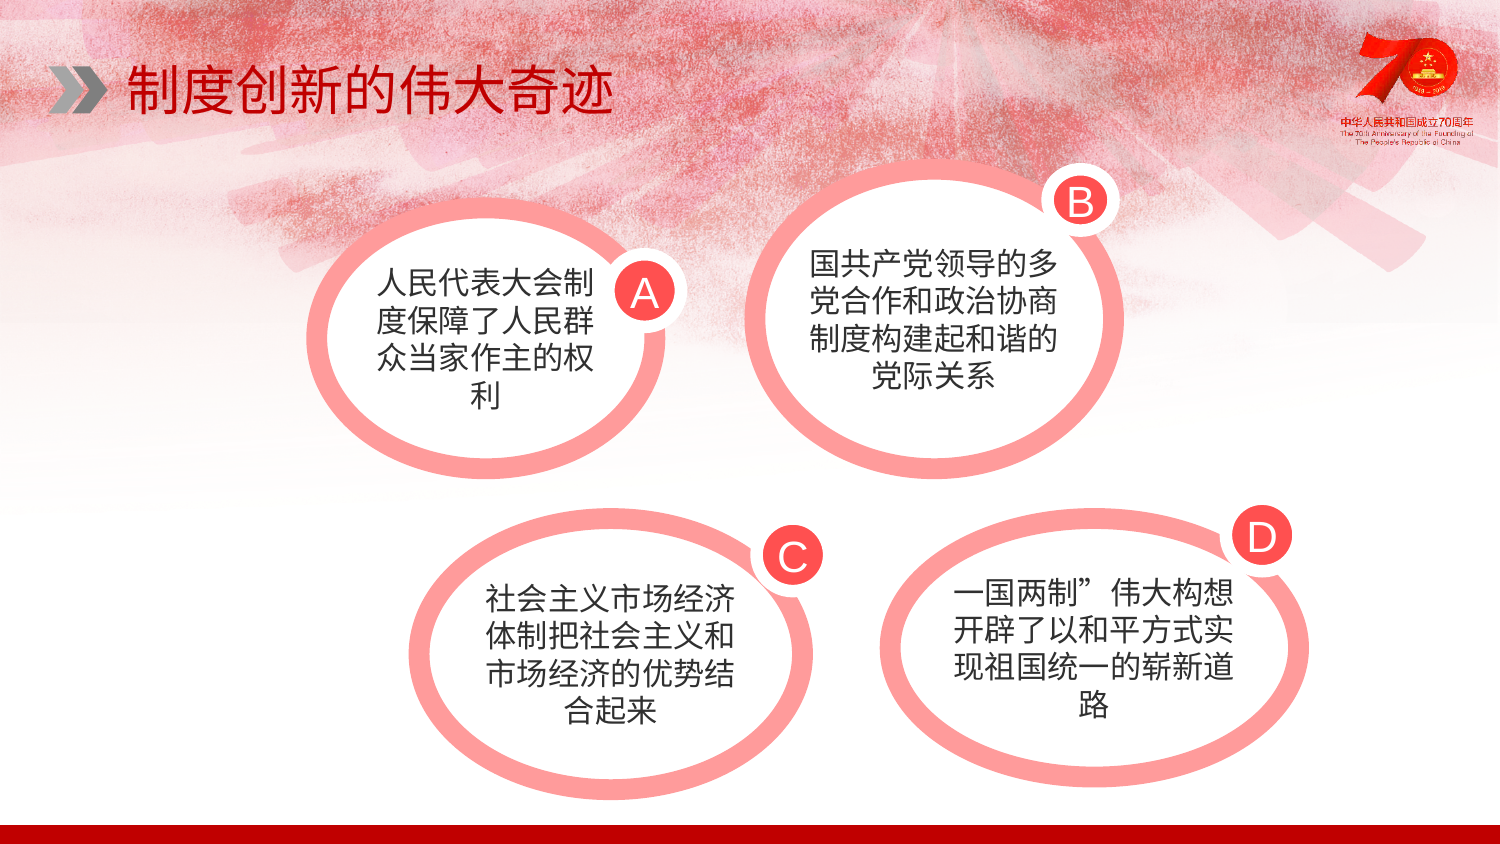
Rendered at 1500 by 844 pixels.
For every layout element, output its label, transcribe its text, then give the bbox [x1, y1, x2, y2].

text_box D [1224, 497, 1300, 573]
text_box B [1046, 168, 1115, 232]
picture [0, 0, 1500, 540]
text_box A [607, 253, 683, 328]
text_box 一国两制”伟大构想开辟了以和平方式实现祖国统一的崭新道路 [889, 517, 1300, 779]
text_box 人民代表大会制度保障了人民群众当家作主的权利 [315, 206, 656, 470]
text_box 制度创新的伟大奇迹 [112, 48, 661, 144]
text_box 国共产党领导的多党合作和政治协商制度构建起和谐的党际关系 [753, 168, 1115, 470]
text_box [48, 66, 108, 114]
text_box 社会主义市场经济体制把社会主义和市场经济的优势结合起来 [418, 517, 804, 791]
text_box C [755, 517, 831, 593]
